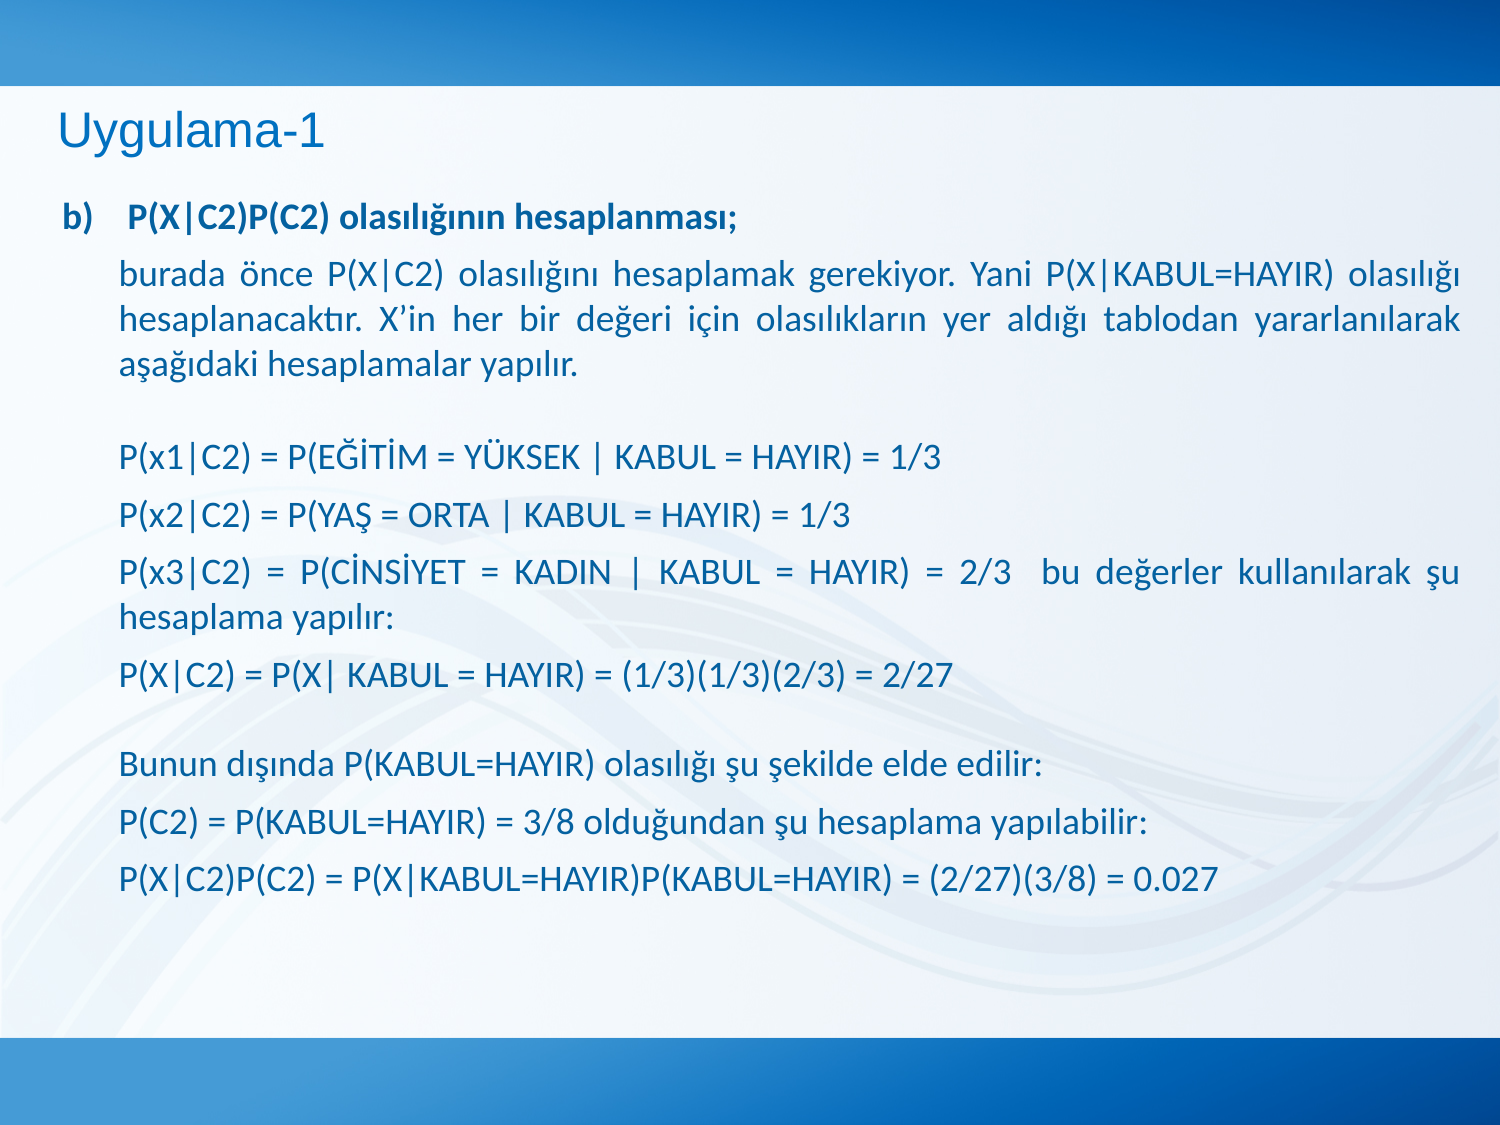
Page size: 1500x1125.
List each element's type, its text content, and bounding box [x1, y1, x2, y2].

text_box Uygulama-1 [42, 90, 1413, 165]
picture [0, 0, 1500, 1125]
text_box b) P(X|C2)P(C2) olasılığının hesaplanması; burada önce P(X|C2) olasılığını hesaplamak gerekiyor. Yani P(X|KABUL=HAYIR) olasılığı hesaplanacaktır. X’in her bir değeri için olasılıkların yer aldığı tablodan yararlanılarak aşağıdaki hesaplamalar yapılır. P(x1|C2) = P(EĞİTİM = YÜKSEK | KABUL = HAYIR) = 1/3 P(x2|C2) = P(YAŞ = ORTA | KABUL = HAYIR) = 1/3 P(x3|C2) = P(CİNSİYET = KADIN | KABUL = HAYIR) = 2/3 bu değerler kullanılarak şu hesaplama yapılır: P(X|C2) = P(X| KABUL = HAYIR) = (1/3)(1/3)(2/3) = 2/27 Bunun dışında P(KABUL=HAYIR) olasılığı şu şekilde elde edilir: P(C2) = P(KABUL=HAYIR) = 3/8 olduğundan şu hesaplama yapılabilir: P(X|C2)P(C2) = P(X|KABUL=HAYIR)P(KABUL=HAYIR) = (2/27)(3/8) = 0.027 [47, 184, 1477, 953]
